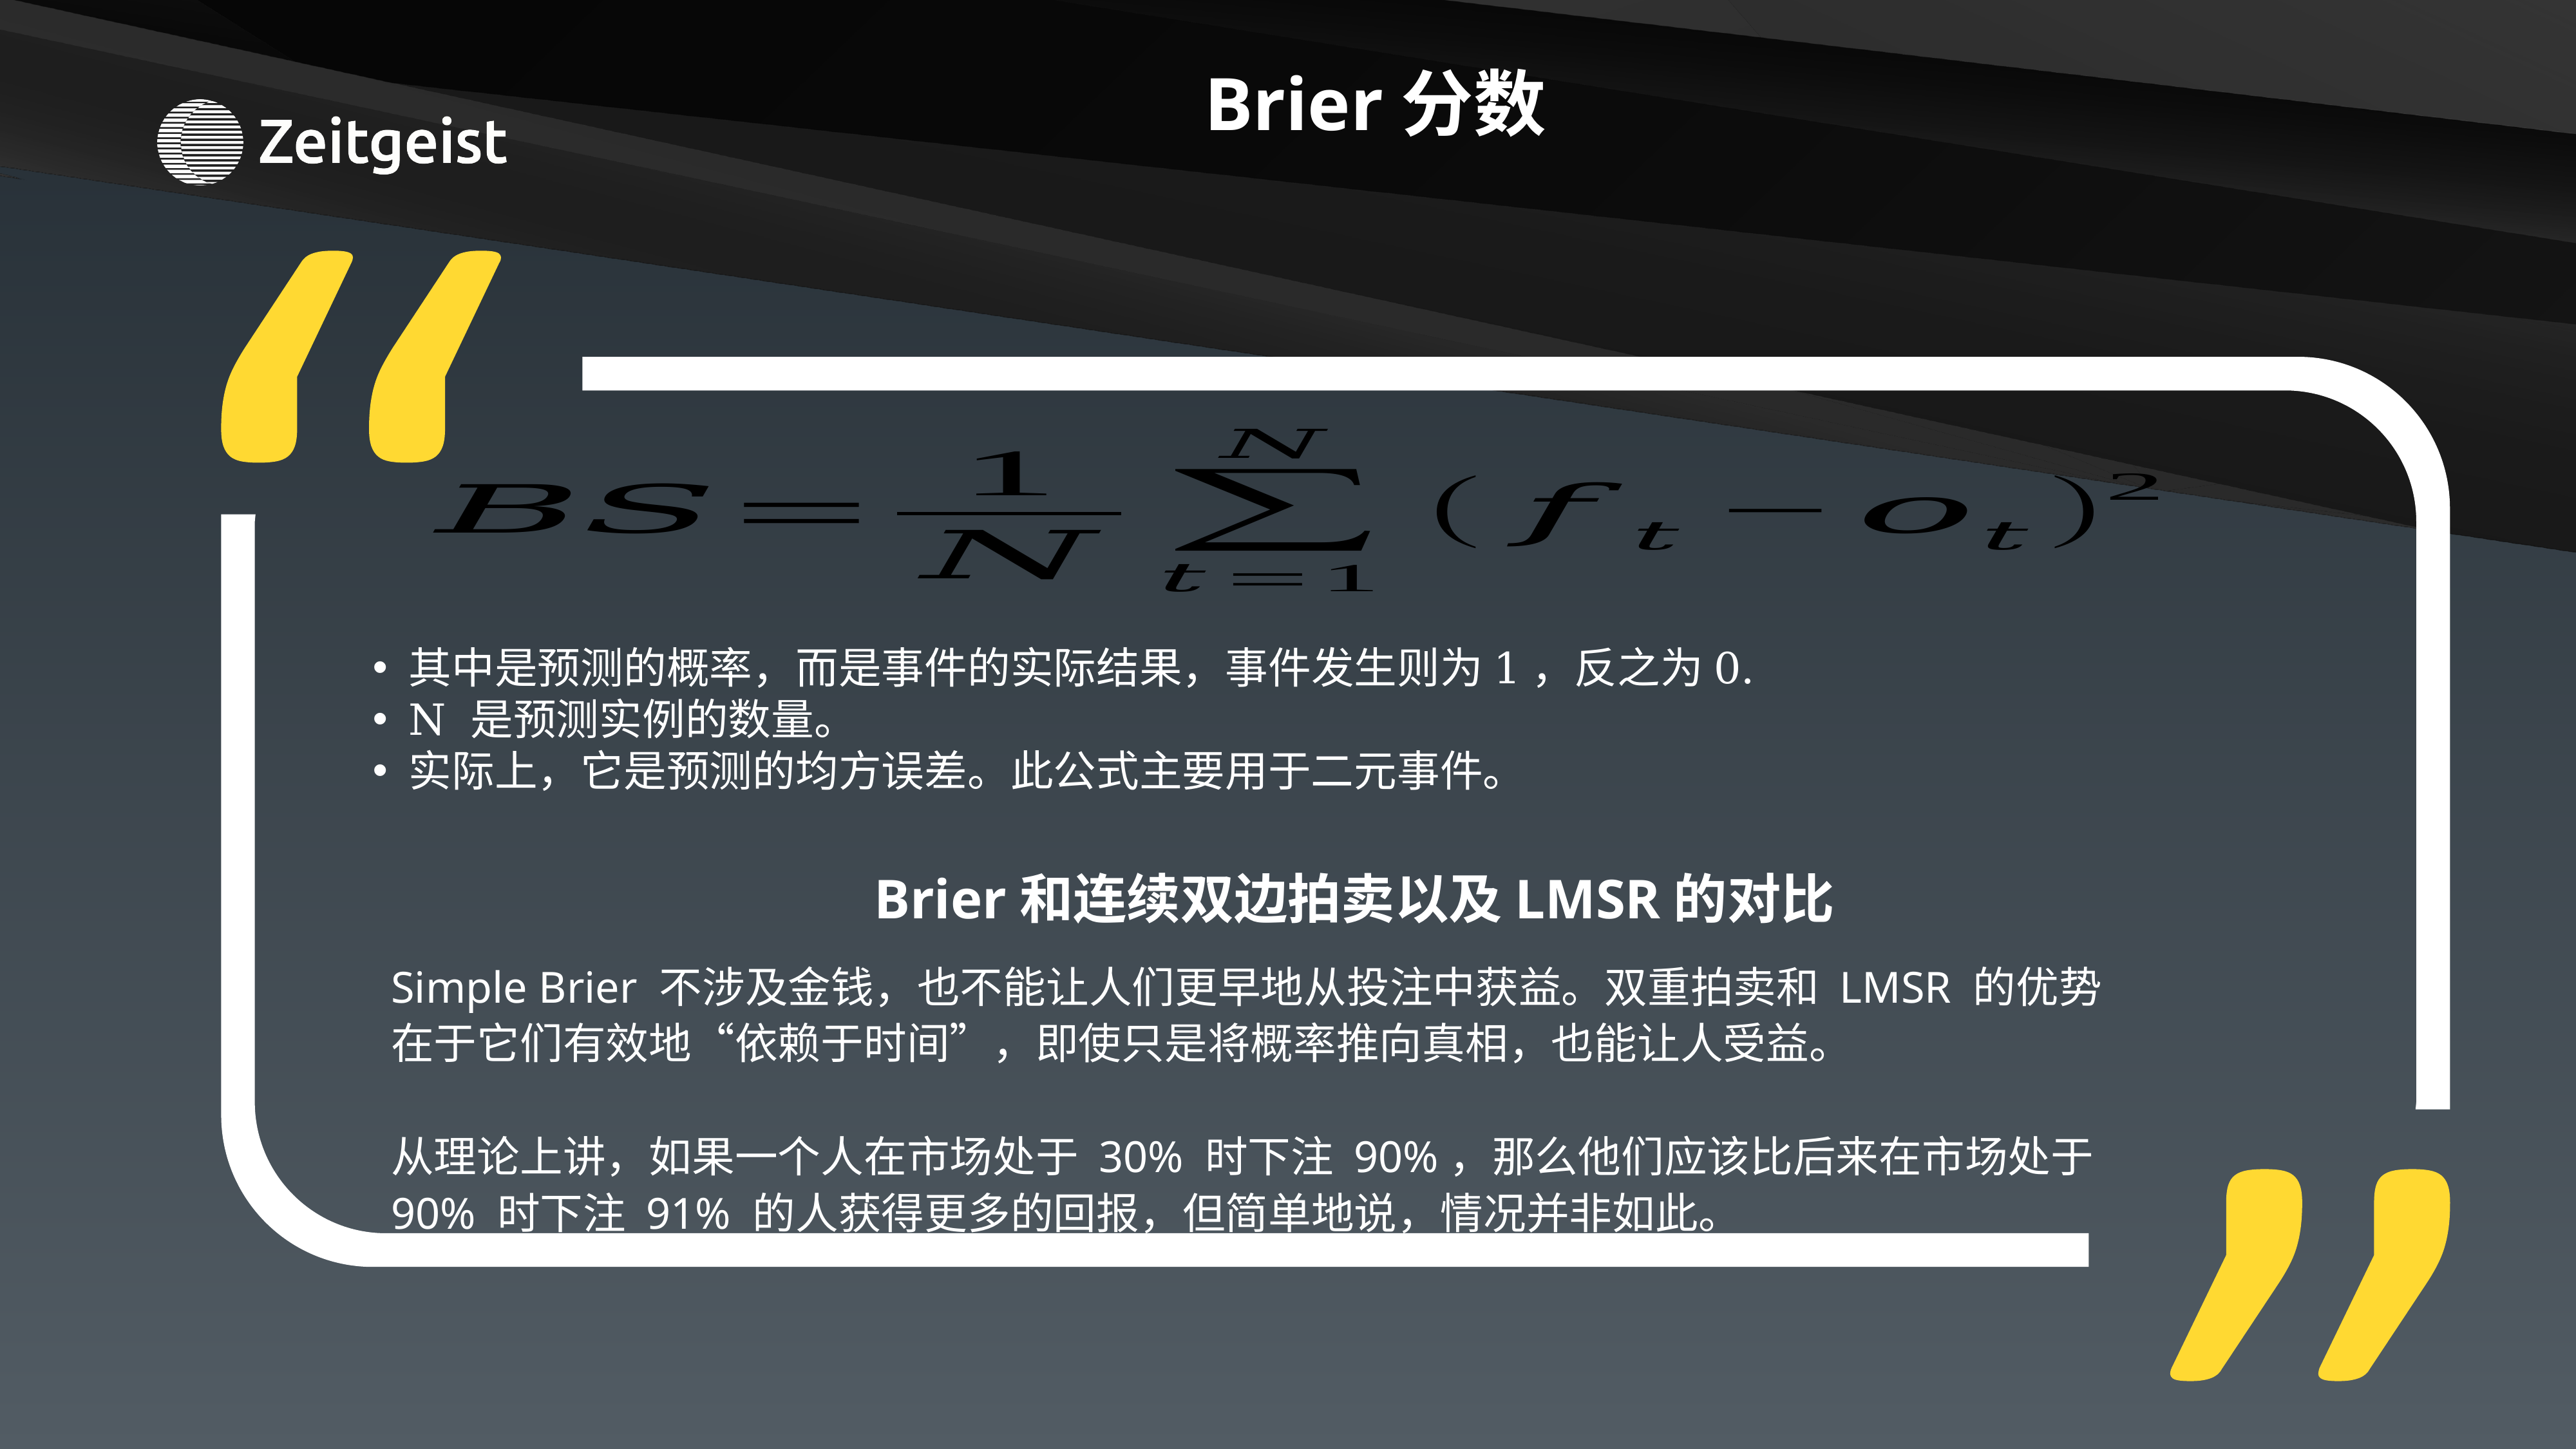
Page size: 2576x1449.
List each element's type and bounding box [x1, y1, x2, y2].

text_box [221, 251, 2450, 1381]
picture [0, 0, 2576, 553]
